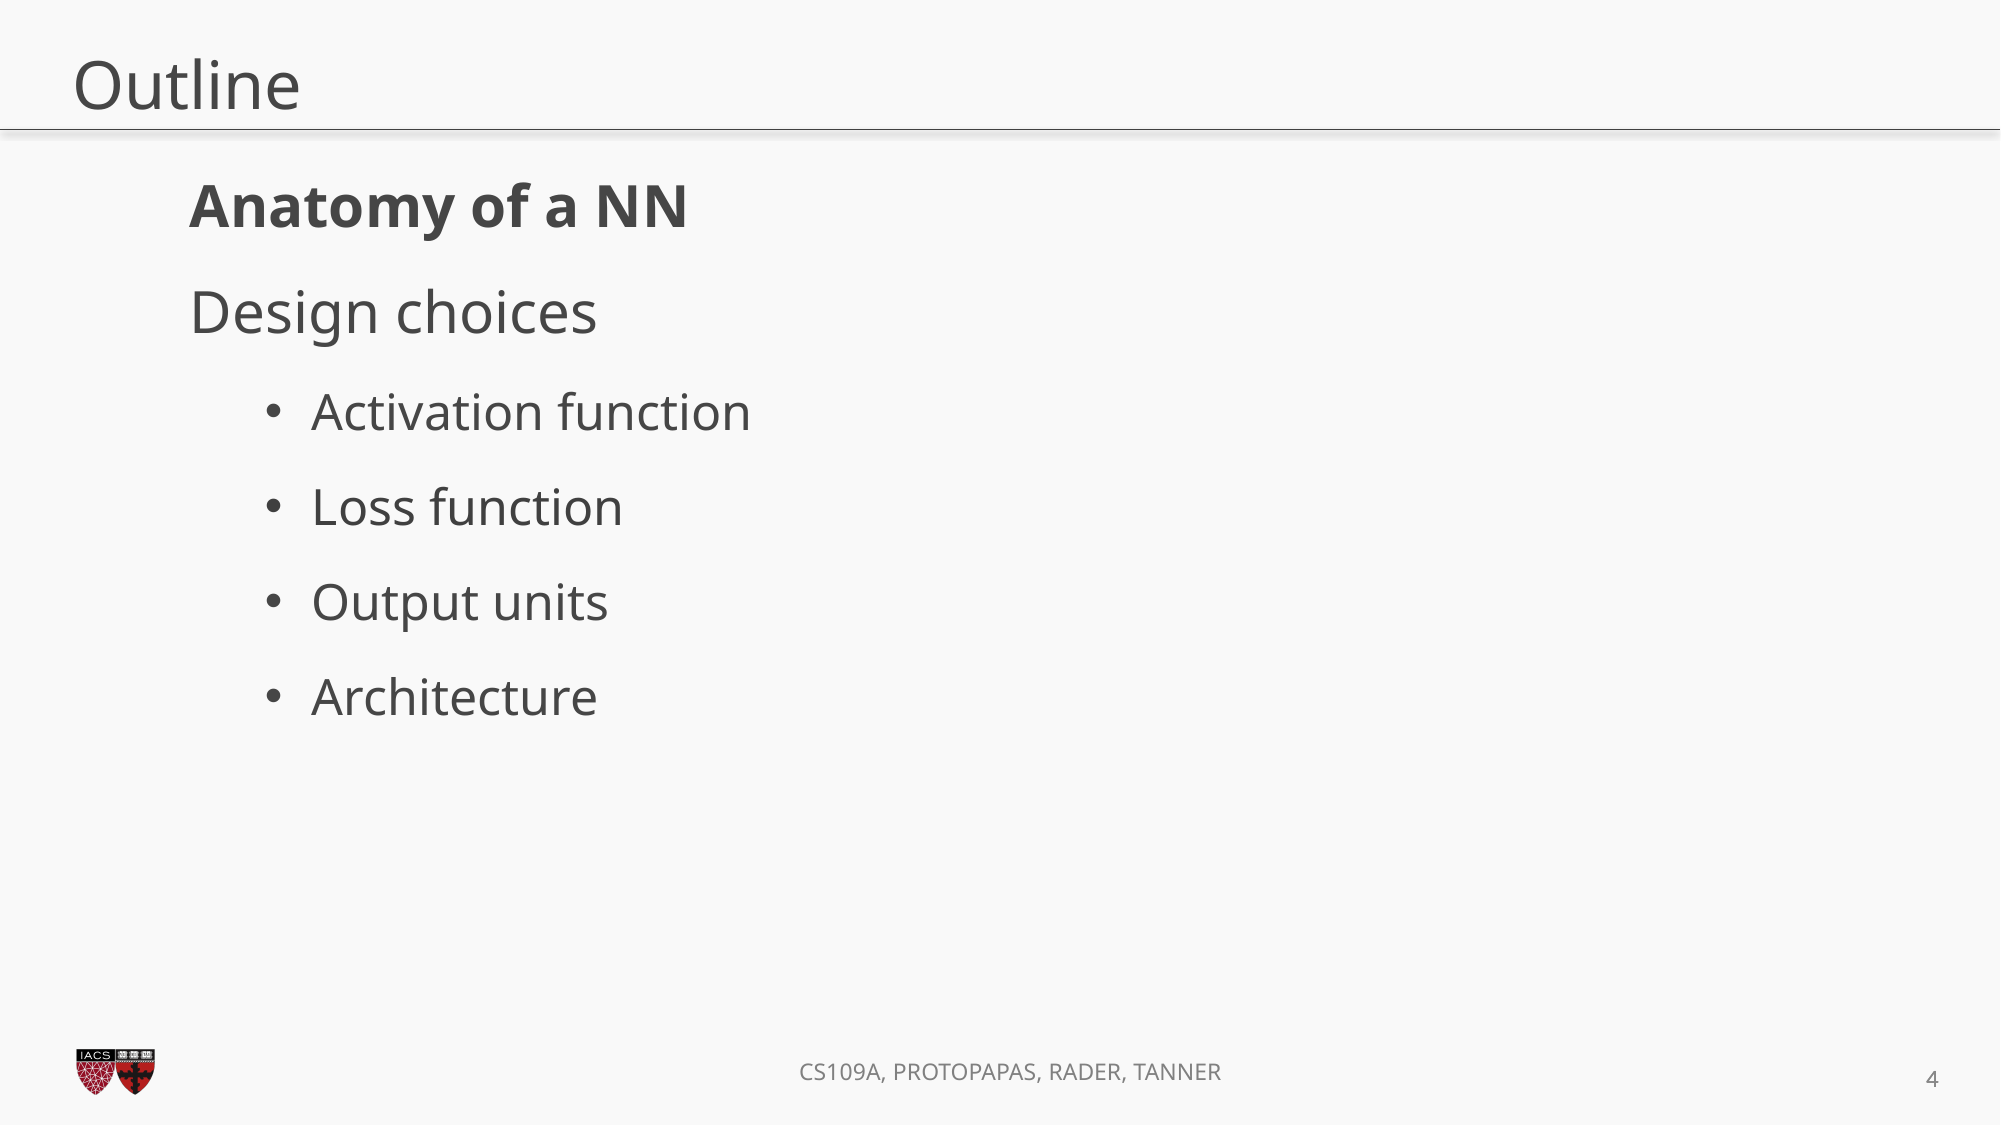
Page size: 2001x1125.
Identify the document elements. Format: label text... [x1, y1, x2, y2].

title Outline [57, 35, 1943, 162]
picture [75, 1049, 155, 1095]
list Anatomy of a NN Design choices Activation function Loss function Output units Architecture [175, 161, 1870, 508]
